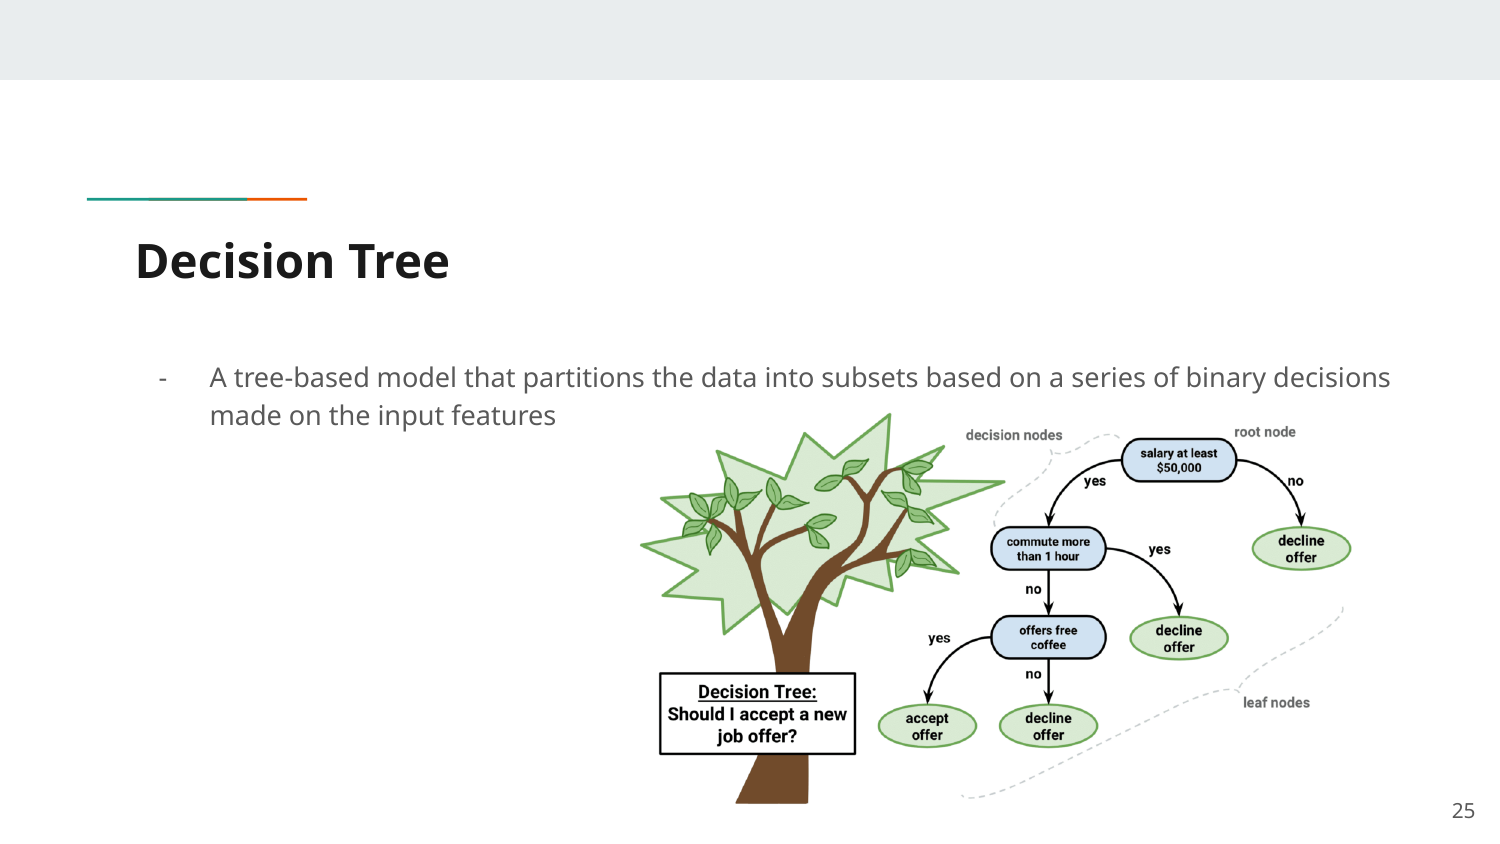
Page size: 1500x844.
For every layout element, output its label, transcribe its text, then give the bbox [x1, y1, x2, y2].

picture [638, 409, 1358, 806]
list A tree-based model that partitions the data into subsets based on a series of binary decisions made on the input features [119, 341, 1407, 712]
title Decision Tree [119, 216, 1381, 305]
slide_number ‹#› [1400, 779, 1491, 844]
